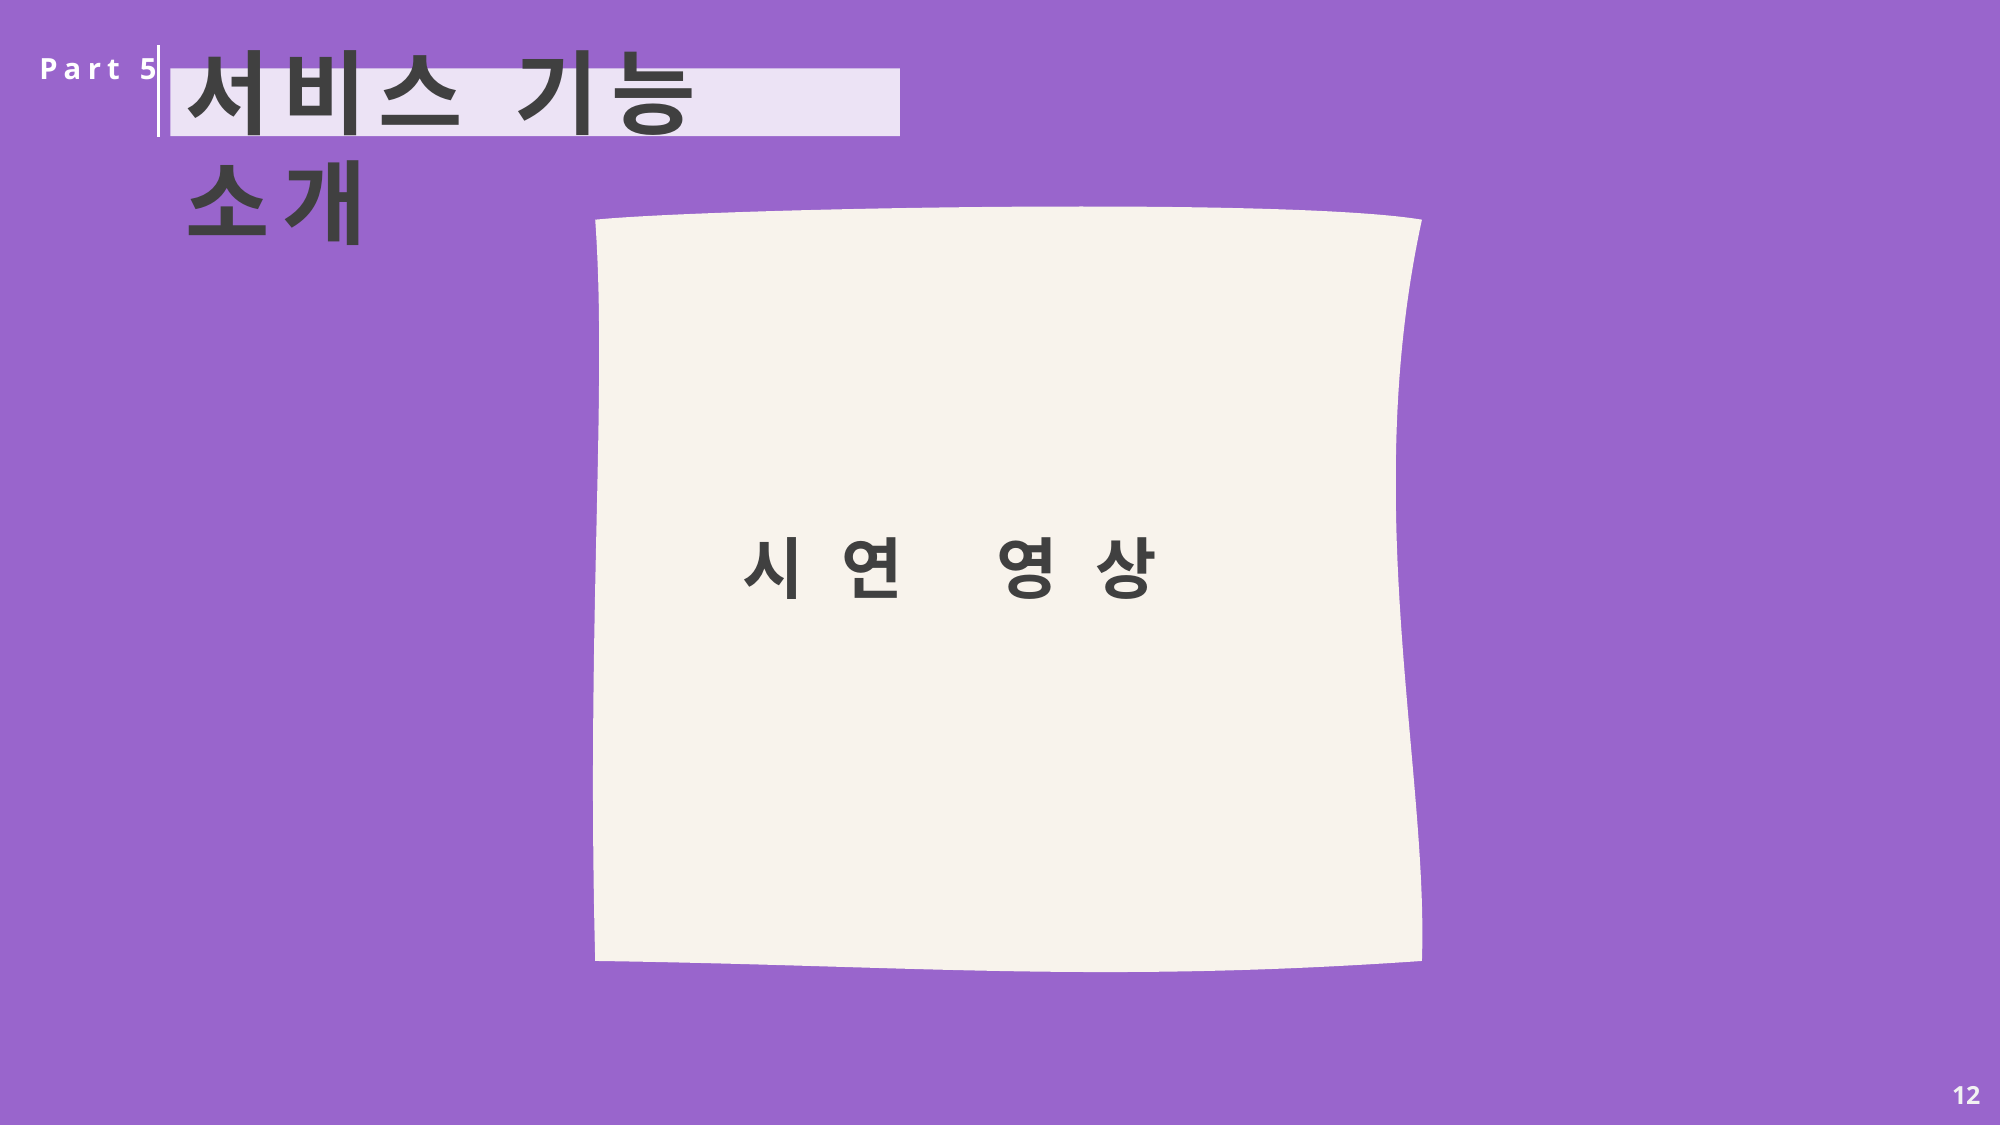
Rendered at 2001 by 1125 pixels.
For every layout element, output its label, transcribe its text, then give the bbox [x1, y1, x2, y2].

text_box 서비스 기능 소개 [170, 28, 928, 263]
text_box [592, 206, 1426, 973]
text_box 12 [1937, 1072, 2000, 1117]
text_box Part 5 [24, 43, 170, 93]
text_box 시연 영상 [727, 519, 1300, 615]
